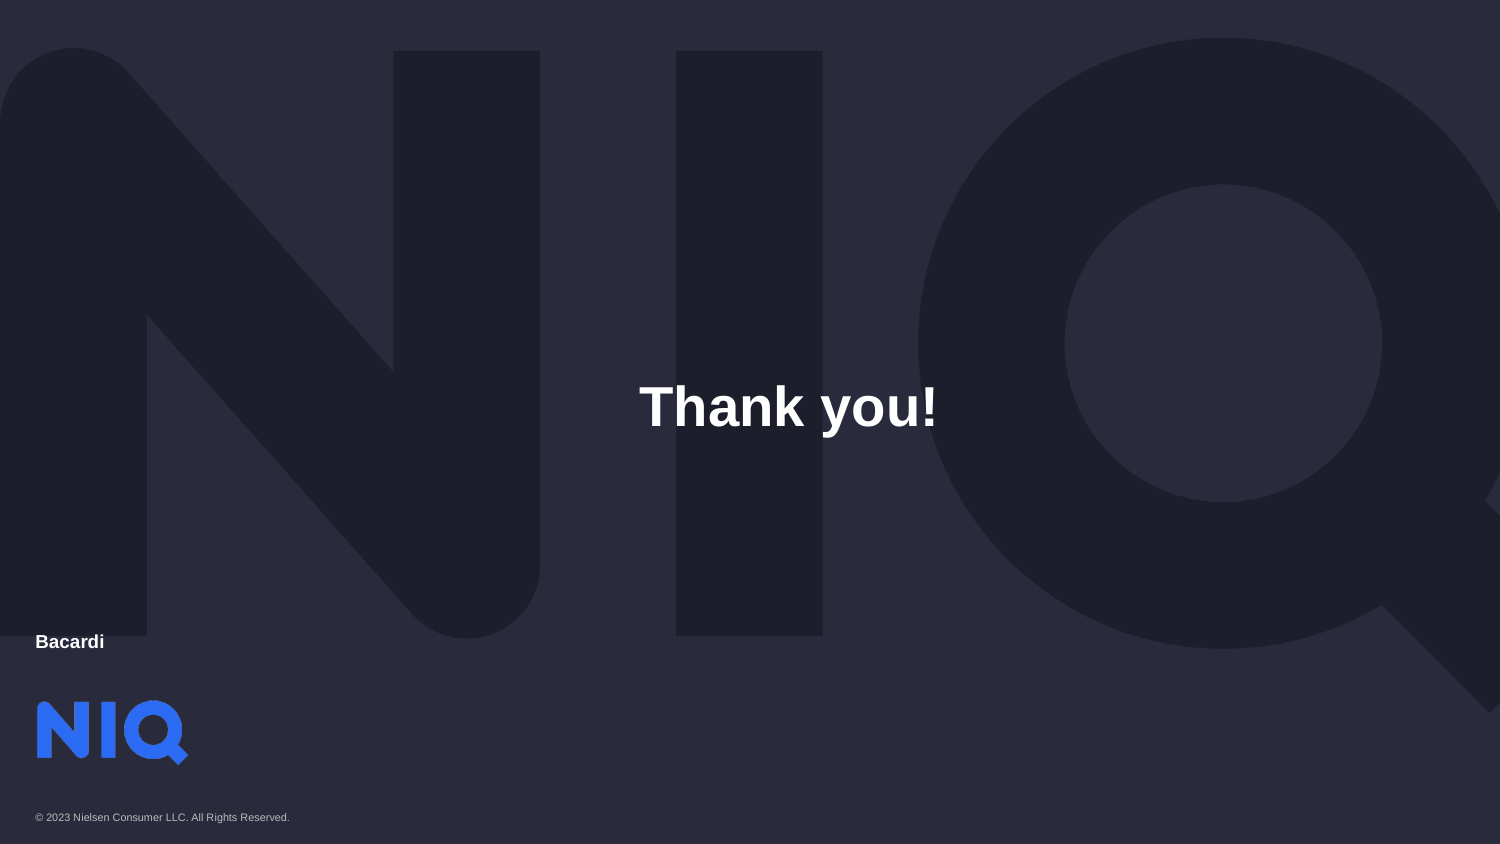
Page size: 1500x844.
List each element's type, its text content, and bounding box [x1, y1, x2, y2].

title Thank you! [257, 152, 1321, 446]
picture [0, 0, 1500, 844]
list Bacardi [35, 625, 1099, 668]
